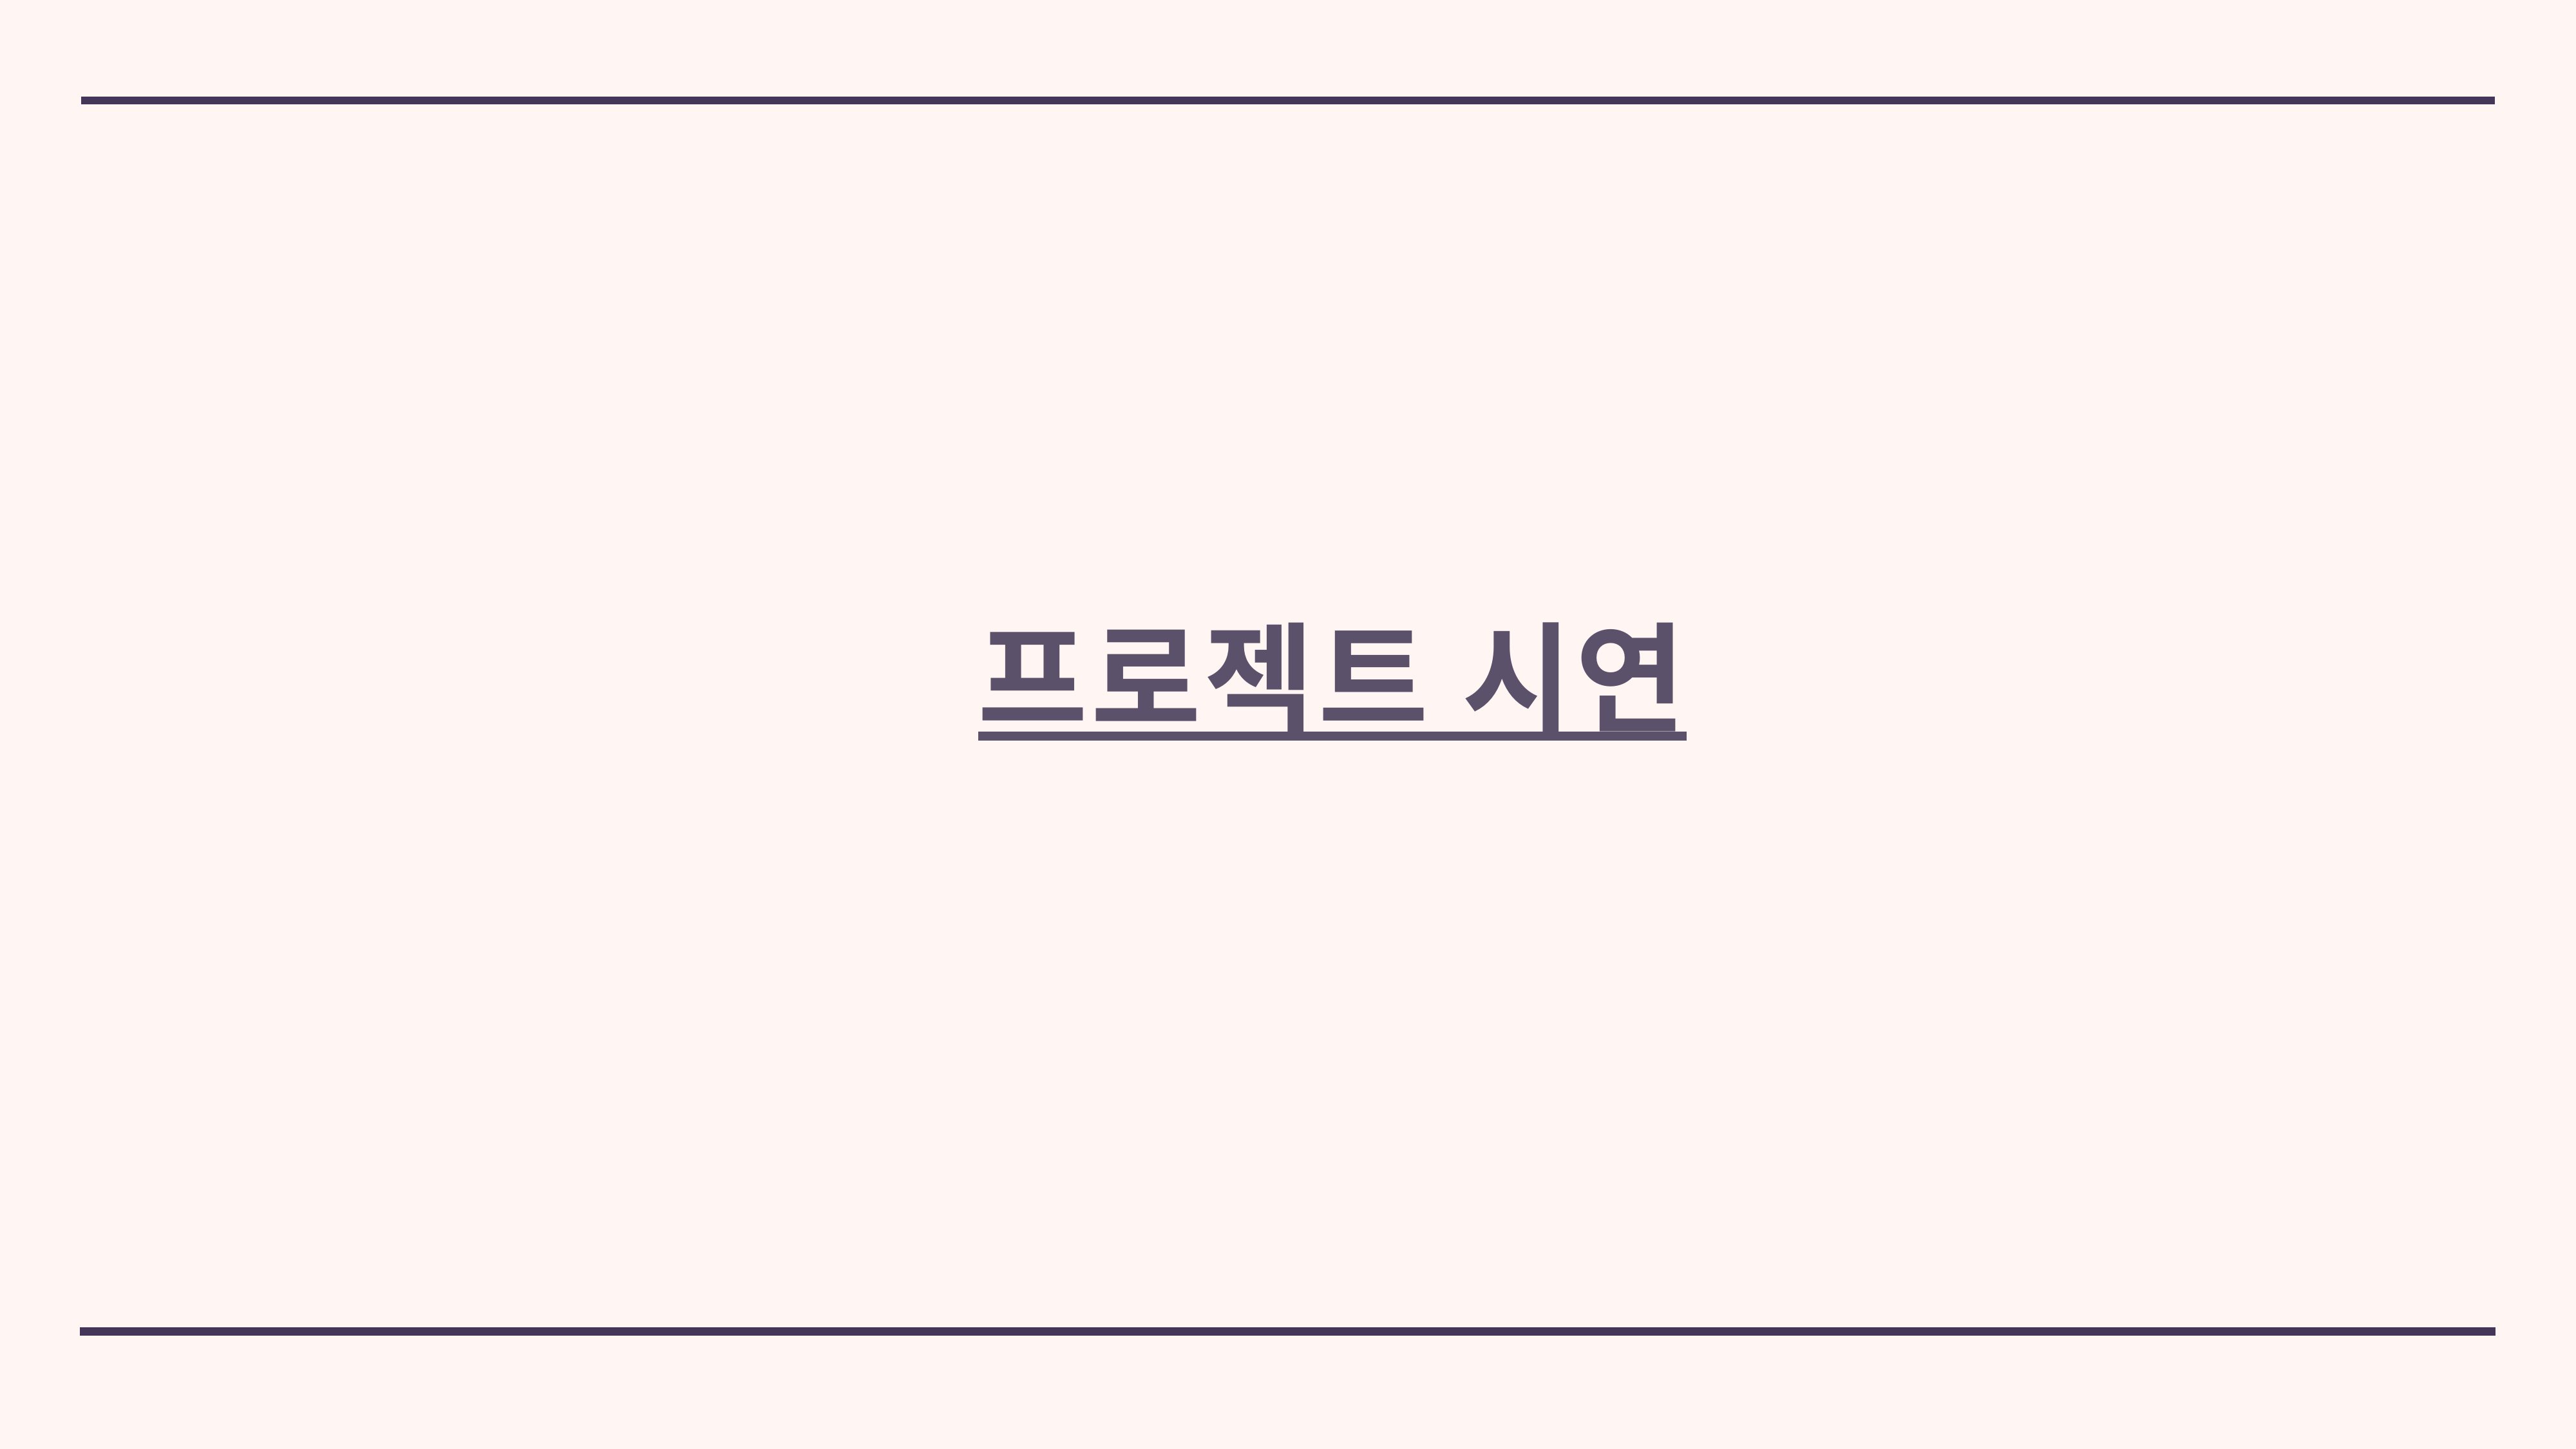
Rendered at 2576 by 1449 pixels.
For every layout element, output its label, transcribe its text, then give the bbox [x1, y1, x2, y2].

text_box 프로젝트 시연 [972, 614, 1794, 789]
